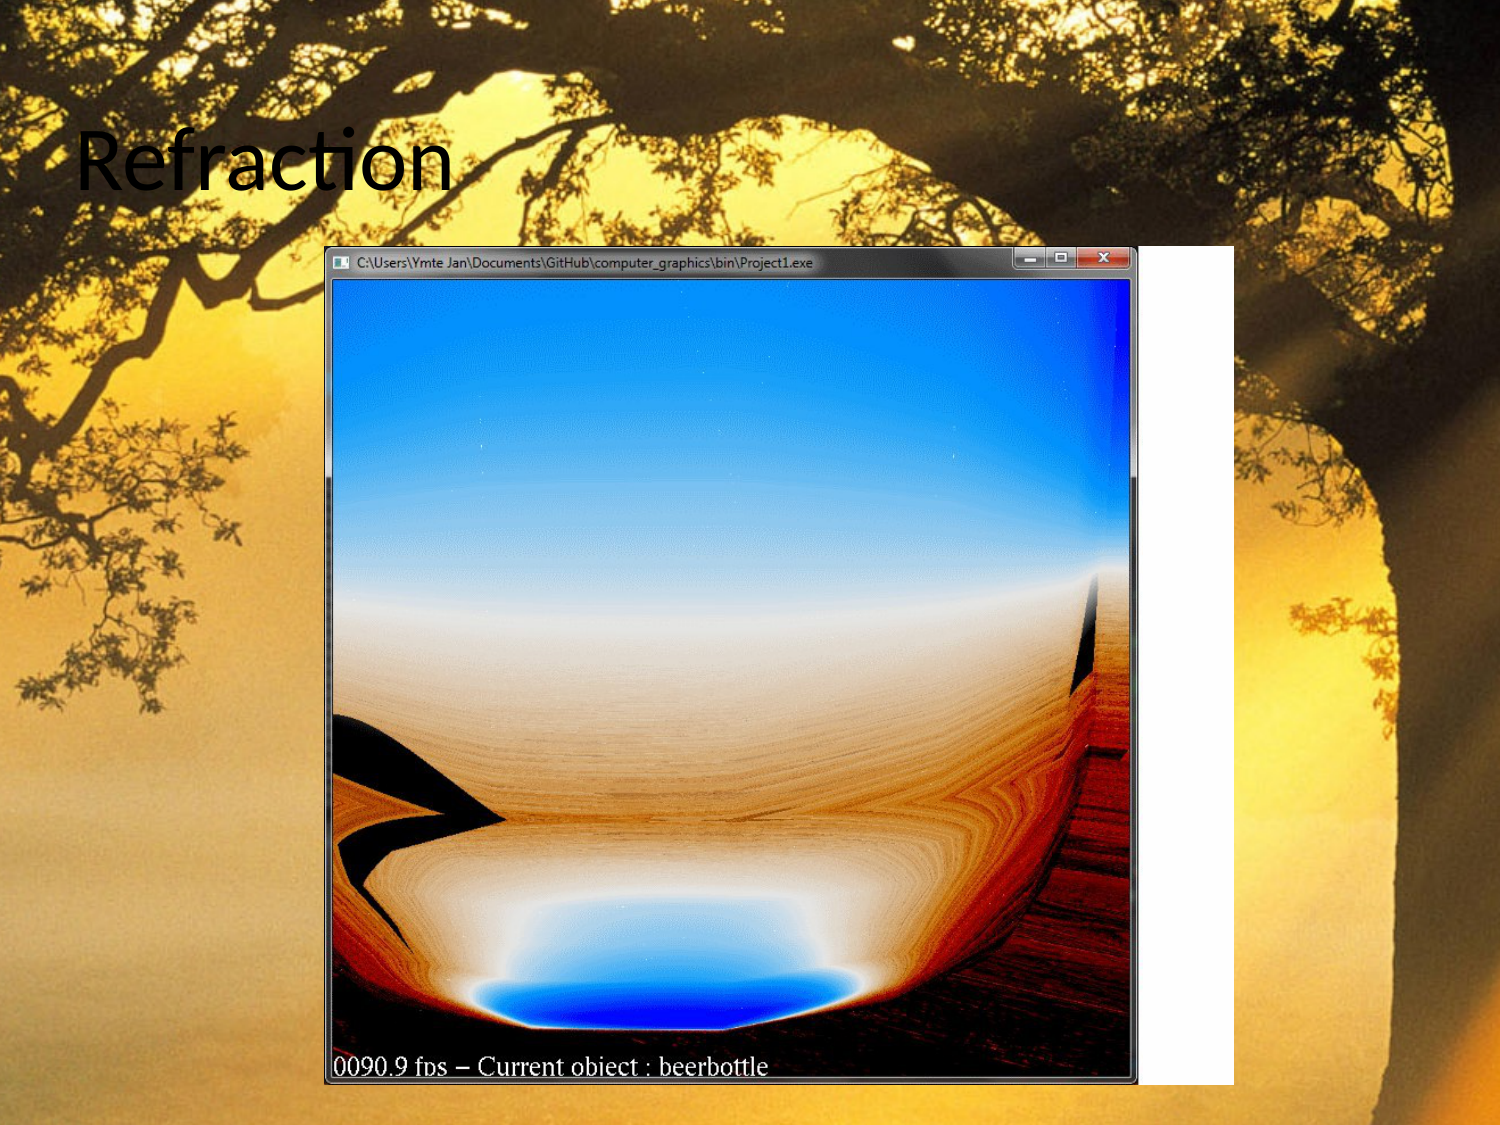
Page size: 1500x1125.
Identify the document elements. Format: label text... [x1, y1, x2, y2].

picture [0, 0, 1500, 1125]
text_box Refraction [60, 60, 1410, 248]
